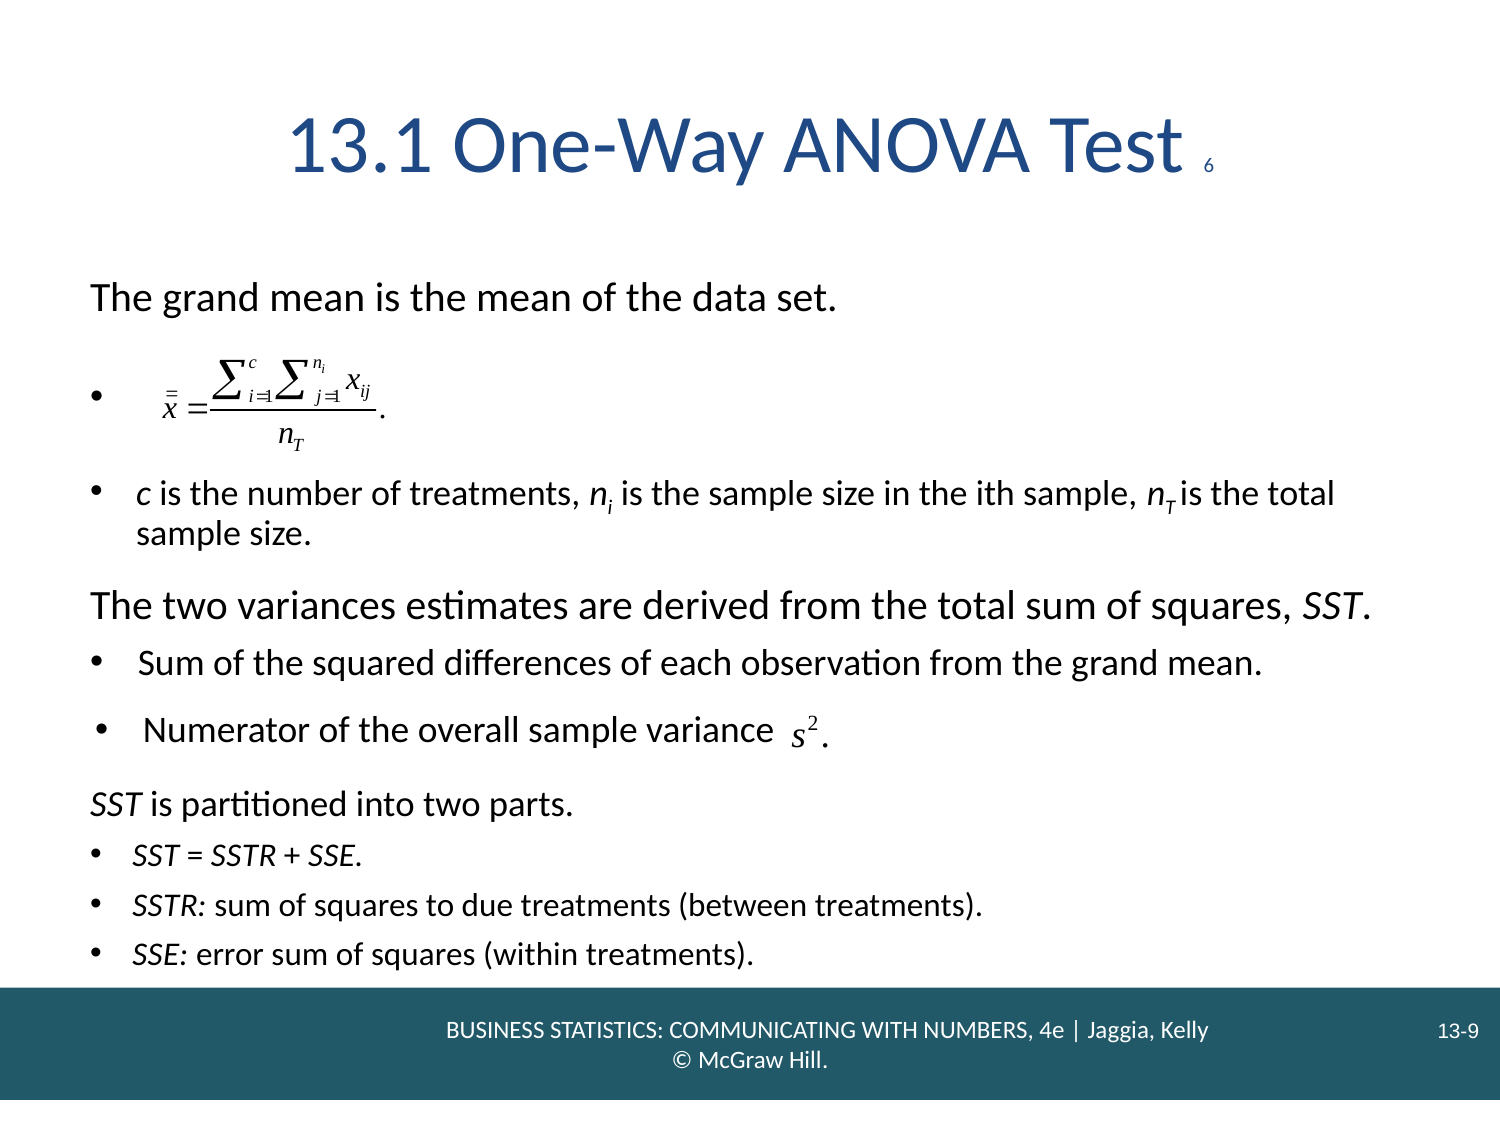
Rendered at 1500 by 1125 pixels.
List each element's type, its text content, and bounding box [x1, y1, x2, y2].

list The grand mean is the mean of the data set. [75, 262, 1425, 335]
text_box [158, 350, 389, 456]
title 13.1 One-Way ANOVA Test 6 [75, 45, 1425, 233]
list [75, 369, 152, 429]
list S S T is partitioned into two parts. S S T = S S T R + S S E. S S T R: sum of squares to due treatments (between treatments). S S E: error sum of squares (within treatments). [75, 772, 1425, 982]
list Numerator of the overall sample variance [79, 702, 795, 763]
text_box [786, 707, 833, 755]
list The two variances estimates are derived from the total sum of squares, S S T. Sum of the squared differences of each observation from the grand mean. [75, 570, 1425, 696]
list c is the number of treatments, ni is the sample size in the ith sample, nT is the total sample size. [75, 462, 1425, 561]
